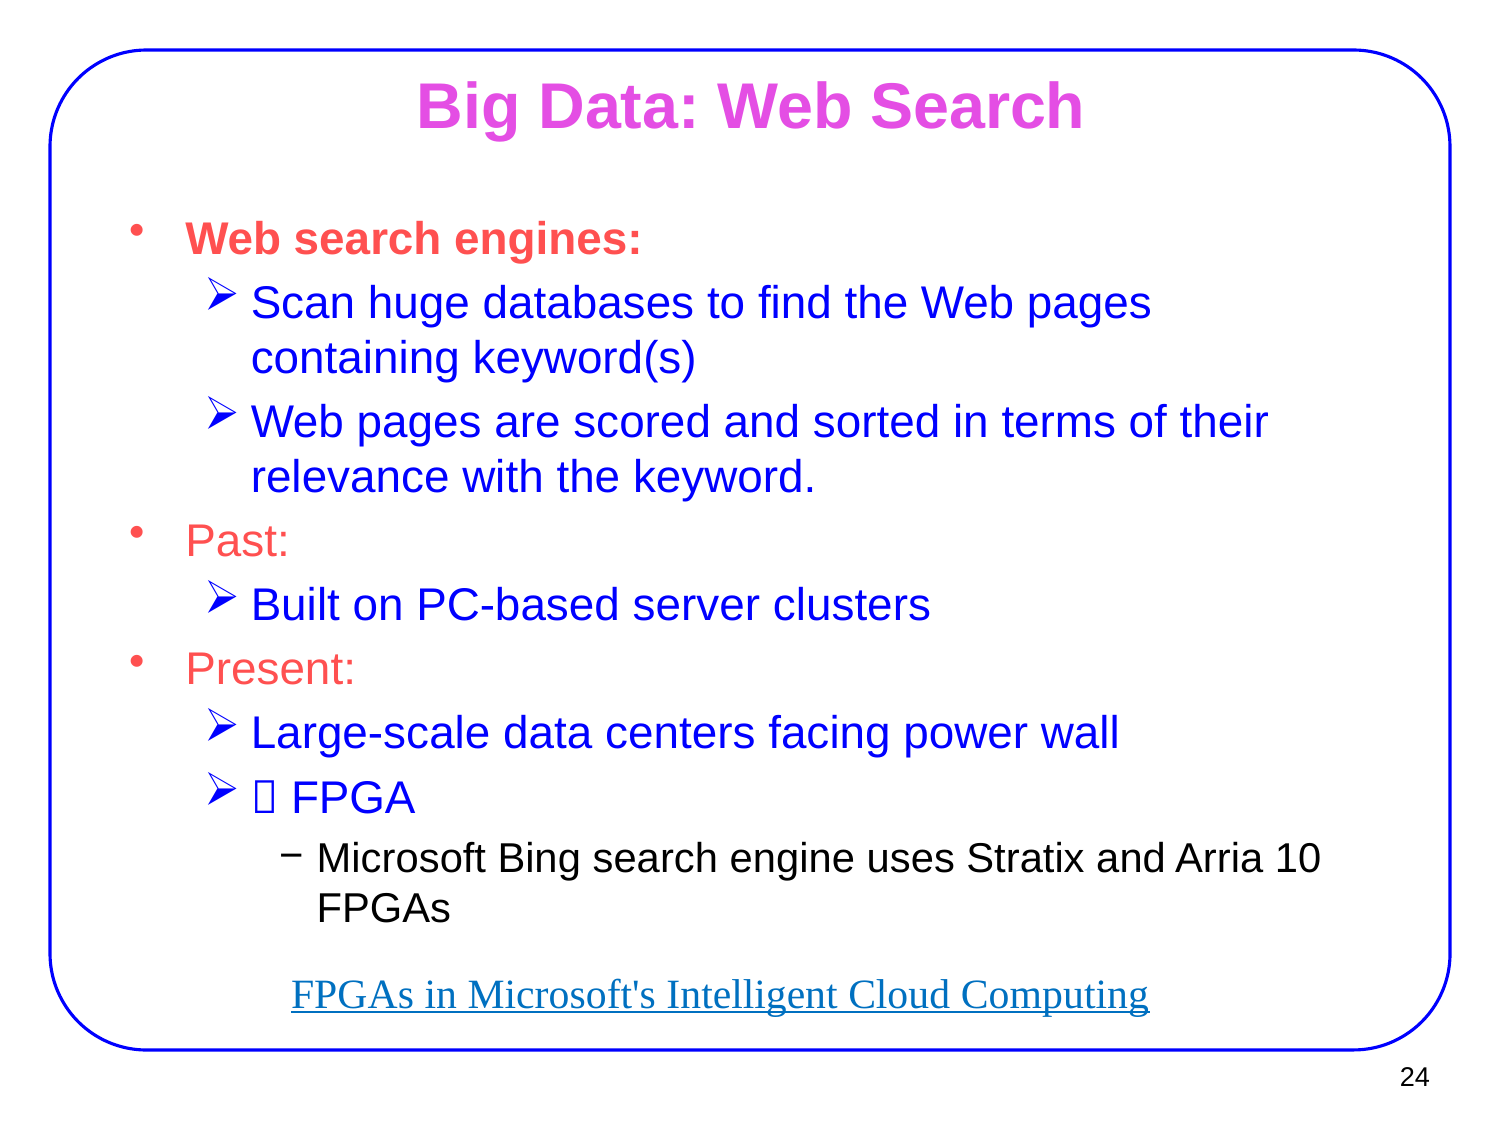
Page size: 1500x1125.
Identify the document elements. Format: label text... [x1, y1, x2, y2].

list Web search engines: Scan huge databases to find the Web pages containing keyword(s) Web pages are scored and sorted in terms of their relevance with the keyword. Past: Built on PC-based server clusters Present: Large-scale data centers facing power wall  FPGA Microsoft Bing search engine uses Stratix and Arria 10 FPGAs [112, 200, 1388, 963]
text_box FPGAs in Microsoft's Intelligent Cloud Computing [276, 959, 1165, 1025]
slide_number 24 [1351, 1047, 1444, 1104]
title Big Data: Web Search [113, 66, 1389, 140]
